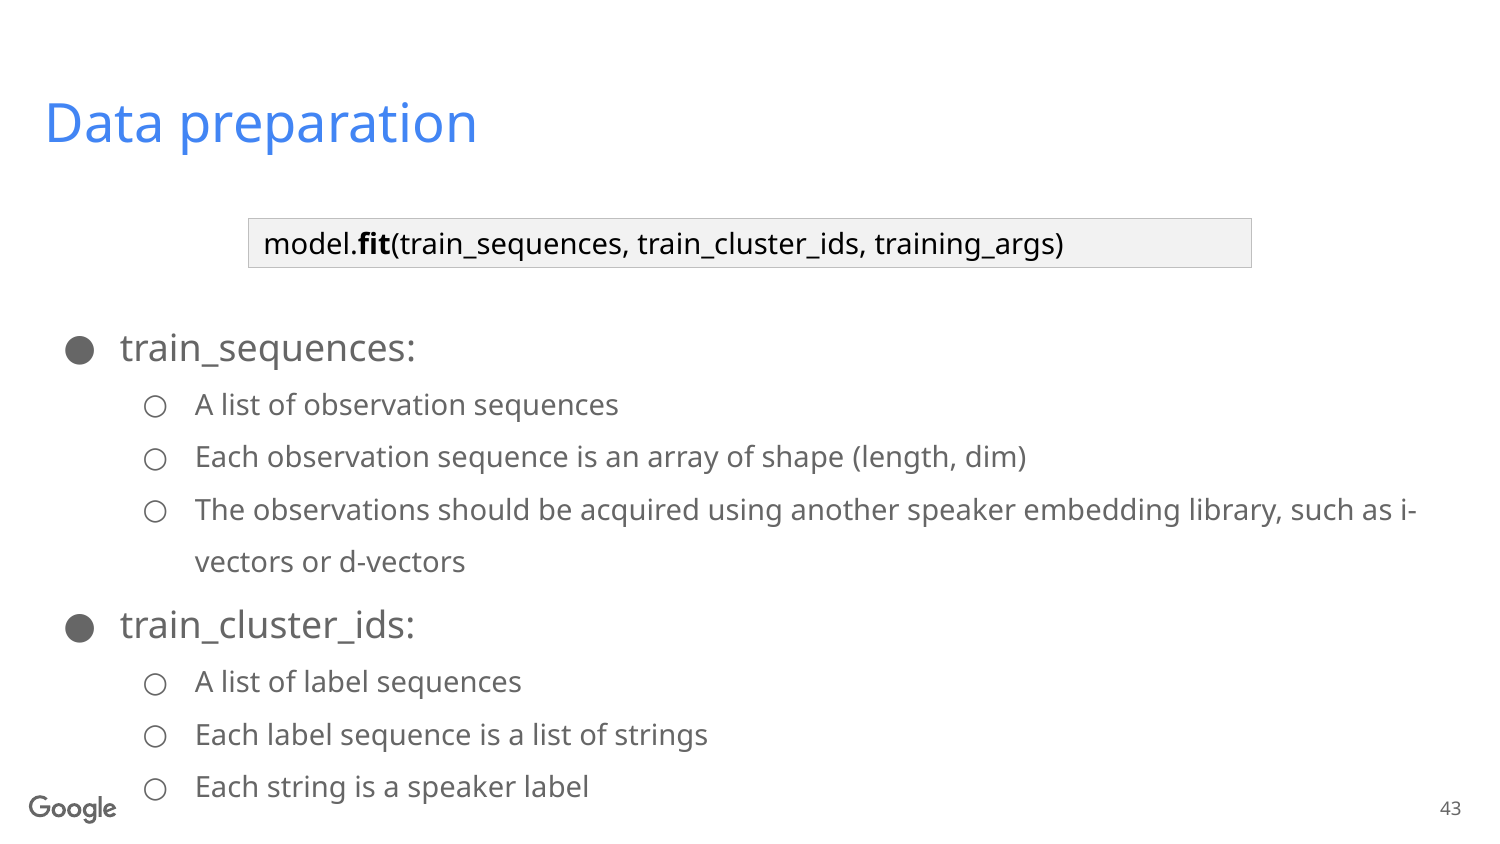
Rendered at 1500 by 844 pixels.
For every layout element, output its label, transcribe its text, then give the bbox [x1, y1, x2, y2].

slide_number 43 [1386, 786, 1477, 833]
list train_sequences: A list of observation sequences Each observation sequence is an array of shape (length, dim) The observations should be acquired using another speaker embedding library, such as i-vectors or d-vectors train_cluster_ids: A list of label sequences Each label sequence is a list of strings Each string is a speaker label [29, 286, 1471, 817]
text_box model.fit(train_sequences, train_cluster_ids, training_args) [248, 218, 1252, 268]
title Data preparation [29, 73, 1471, 168]
